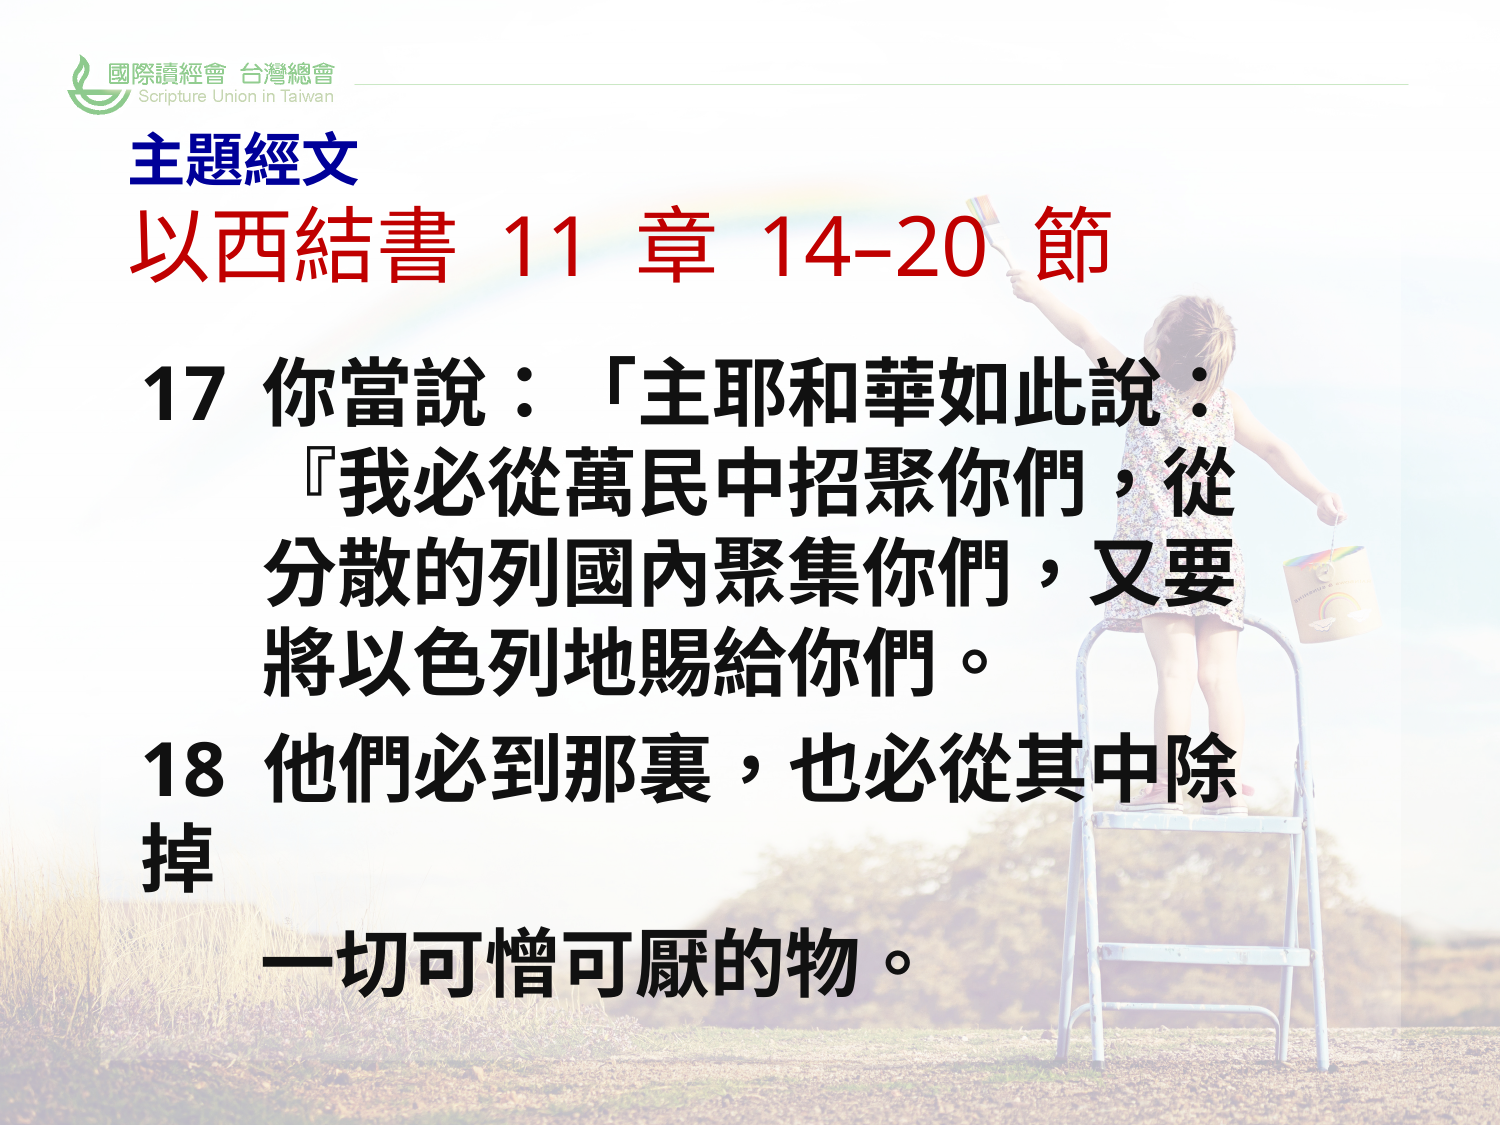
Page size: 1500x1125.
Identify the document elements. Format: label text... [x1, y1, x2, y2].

title 主題經文 以西結書 11 章 14–20 節 [112, 101, 1300, 315]
list 你當說：「主耶和華如此說：『我必從萬民中招聚你們，從分散的列國內聚集你們，又要將以色列地賜給你們。 18 他們必到那裏，也必從其中除掉 一切可憎可厭的物。 [125, 338, 1317, 1071]
